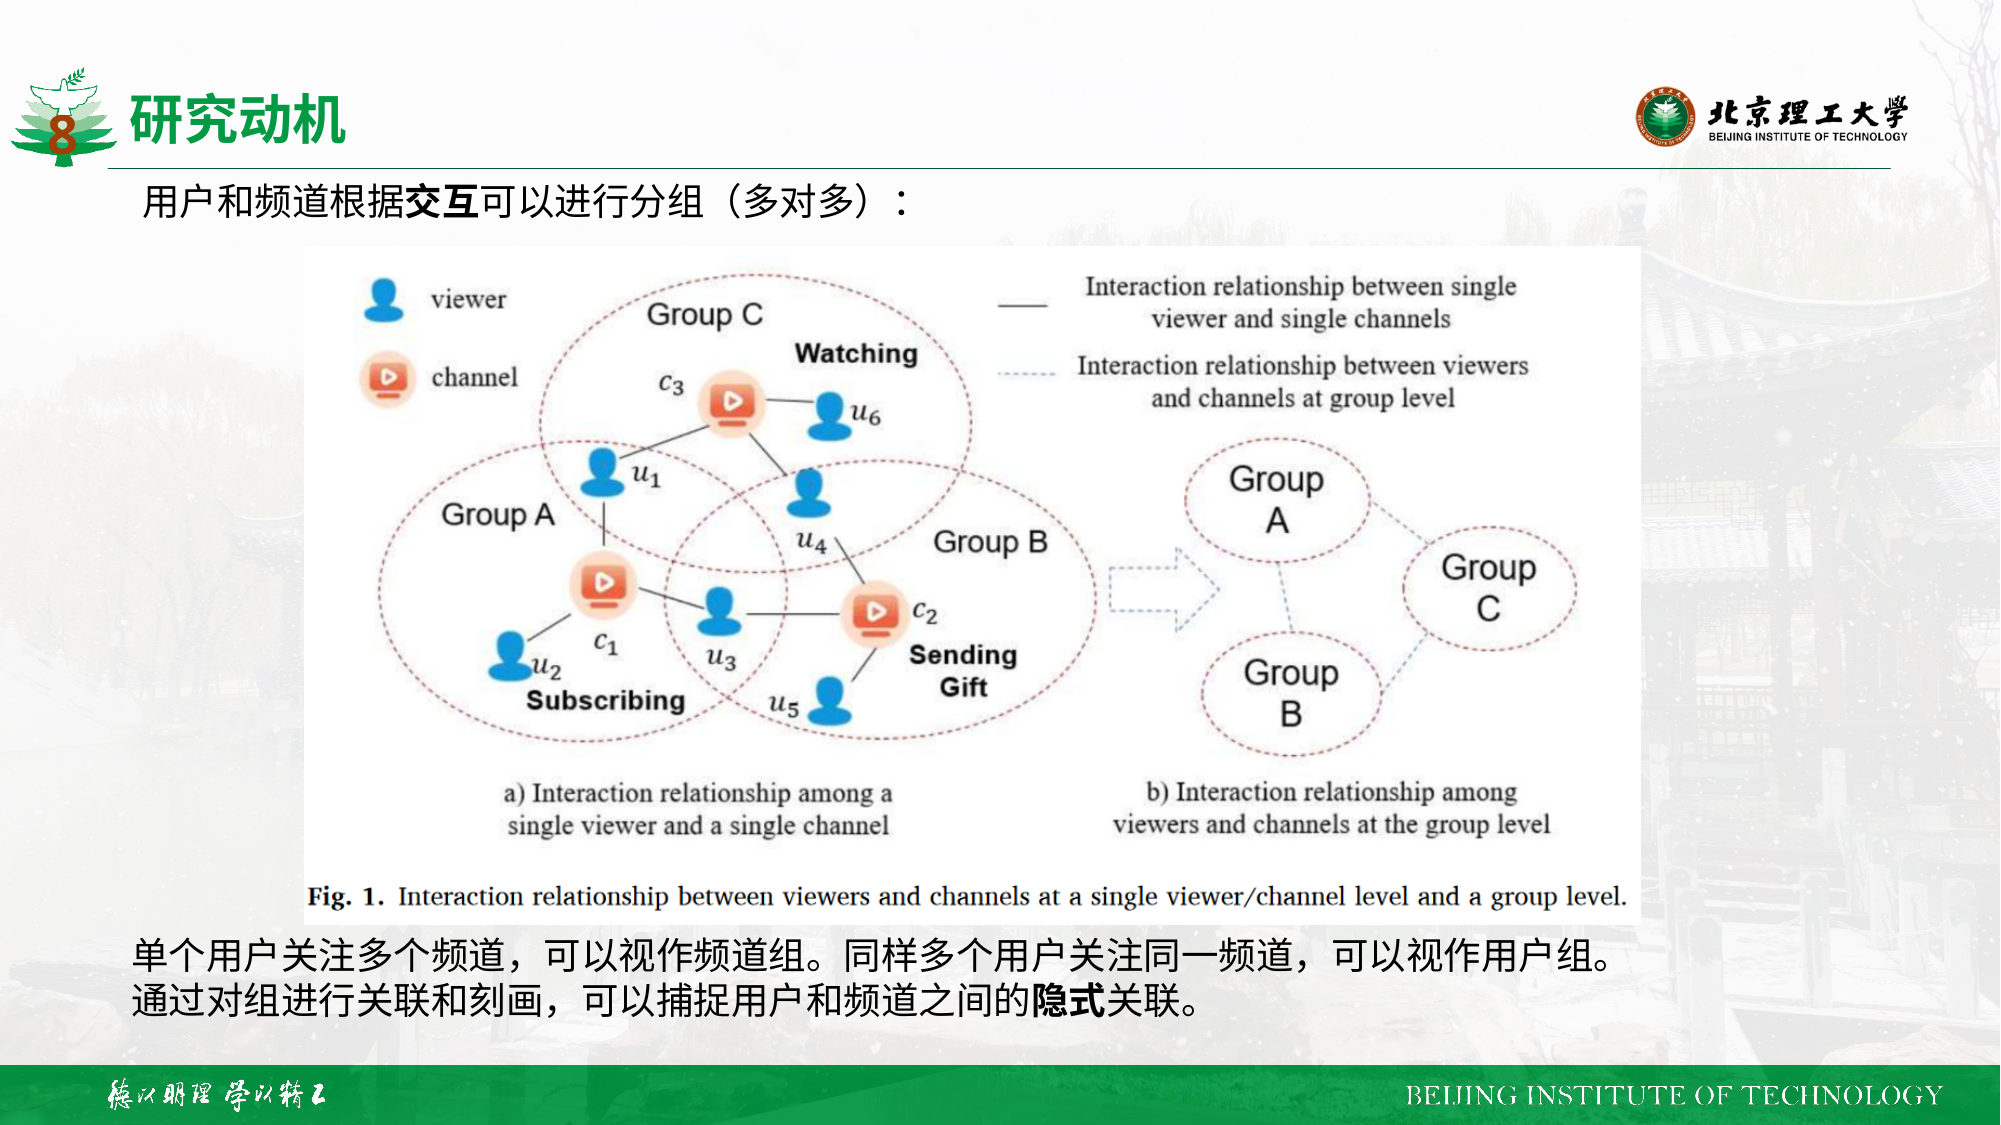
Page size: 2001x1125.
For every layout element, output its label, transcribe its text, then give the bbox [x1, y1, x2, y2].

picture [1387, 1063, 2001, 1125]
picture [92, 1068, 340, 1118]
picture [304, 246, 1641, 925]
picture [1635, 86, 1908, 147]
text_box 单个用户关注多个频道，可以视作频道组。同样多个用户关注同一频道，可以视作用户组。 通过对组进行关联和刻画，可以捕捉用户和频道之间的隐式关联。 [116, 924, 1885, 1030]
text_box 用户和频道根据交互可以进行分组（多对多）： [127, 170, 1146, 231]
picture [2, 59, 125, 175]
title 研究动机 [129, 94, 1330, 151]
